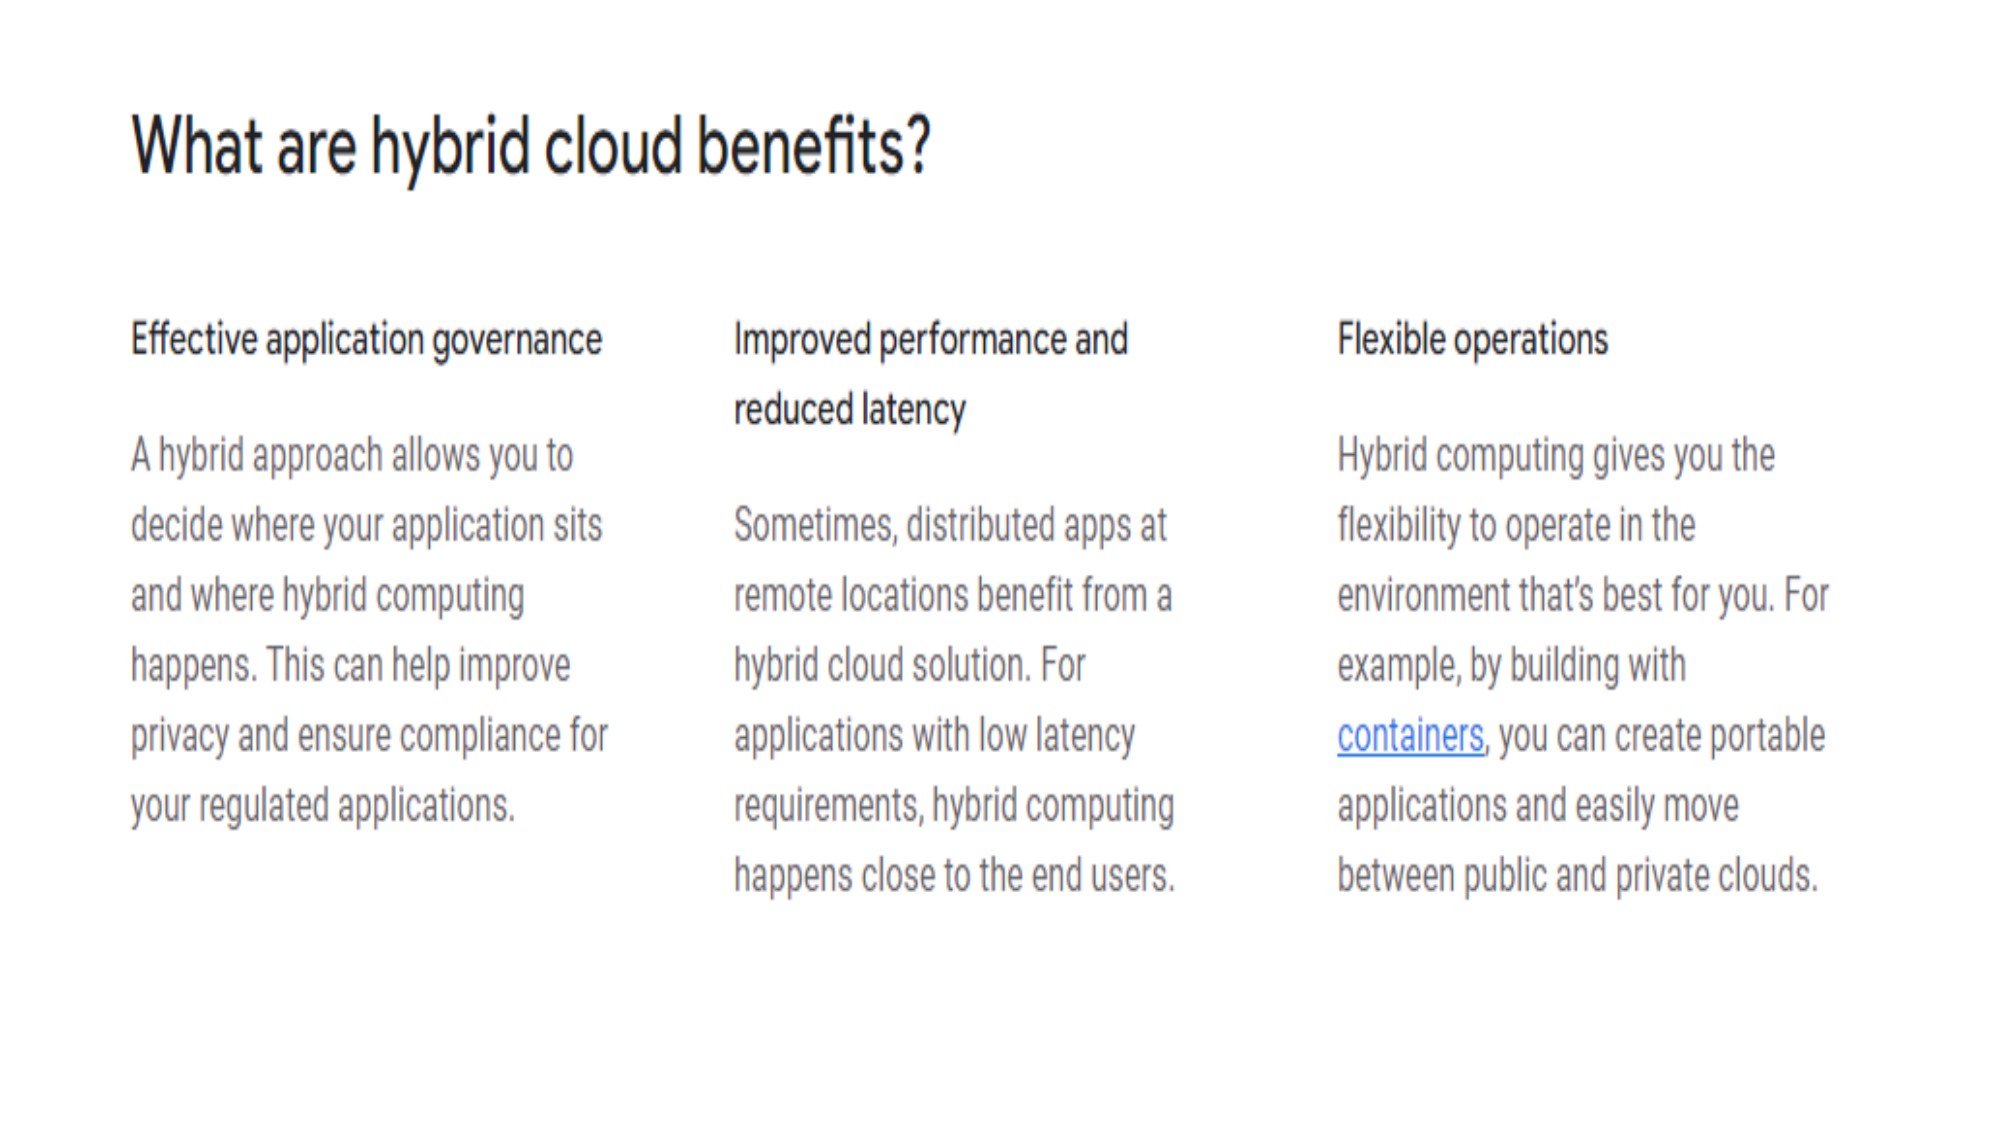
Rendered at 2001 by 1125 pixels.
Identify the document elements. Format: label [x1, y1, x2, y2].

picture [77, 63, 1916, 994]
